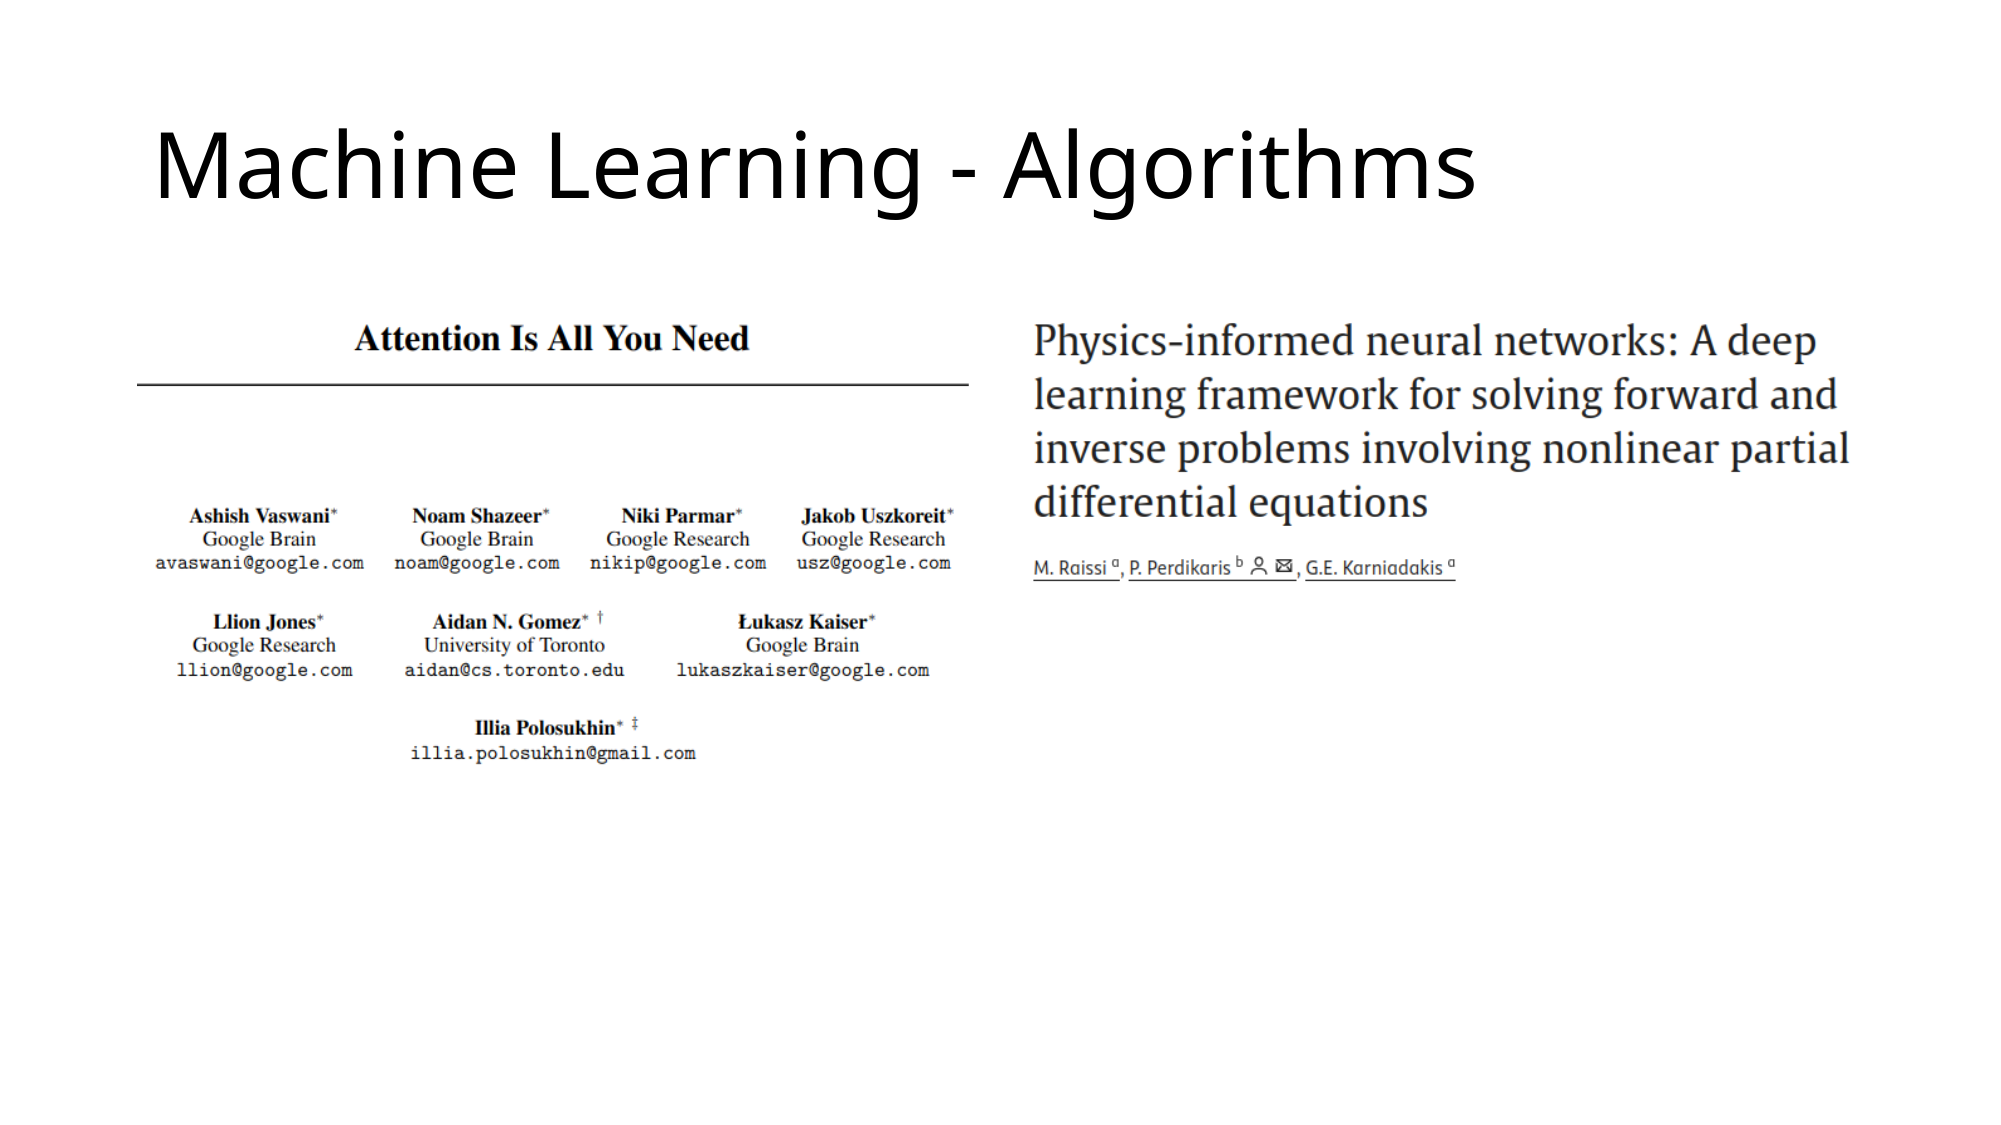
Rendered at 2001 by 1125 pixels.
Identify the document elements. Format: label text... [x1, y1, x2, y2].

picture [1031, 312, 1864, 586]
title Machine Learning - Algorithms [137, 59, 1863, 278]
picture [136, 312, 975, 777]
